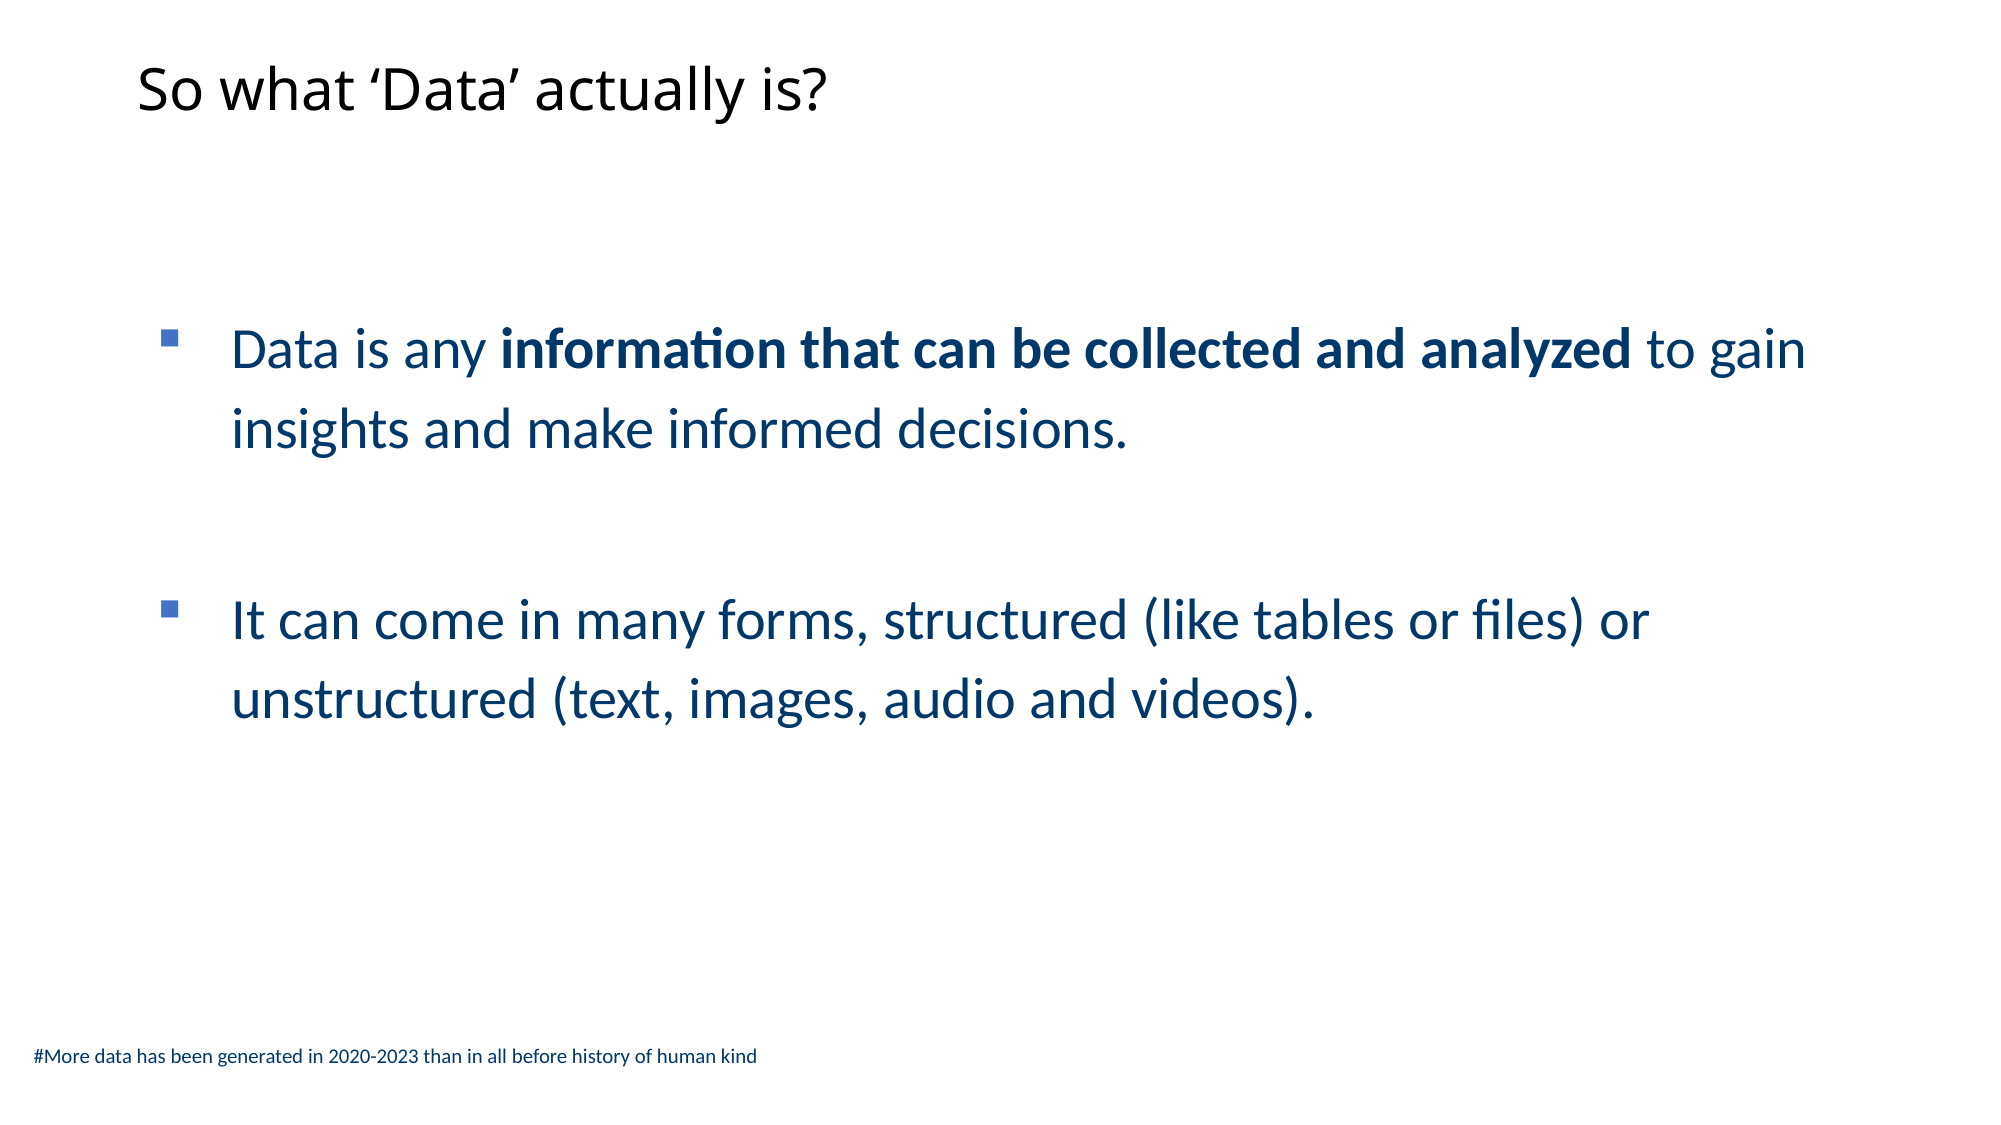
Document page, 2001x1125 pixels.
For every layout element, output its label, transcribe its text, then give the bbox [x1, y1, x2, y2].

text_box #More data has been generated in 2020-2023 than in all before history of human kind [0, 1034, 1834, 1075]
list Data is any information that can be collected and analyzed to gain insights and make informed decisions. It can come in many forms, structured (like tables or files) or unstructured (text, images, audio and videos). [137, 214, 1863, 929]
title So what ‘Data’ actually is? [137, 59, 1863, 139]
